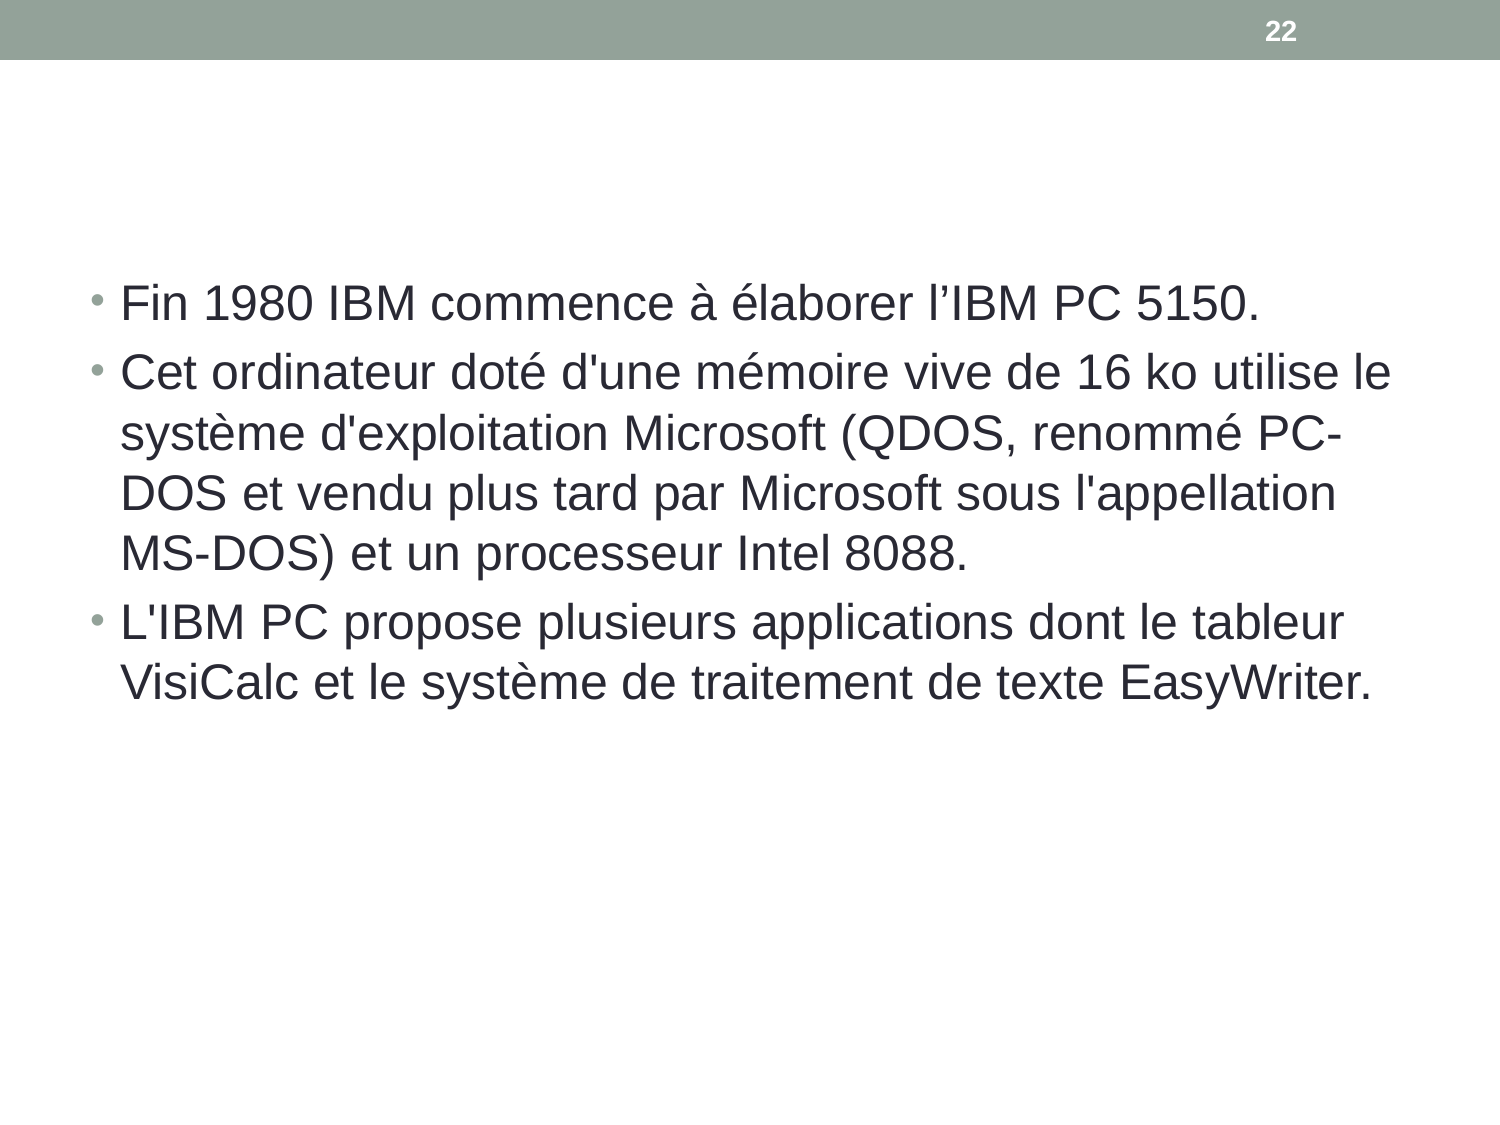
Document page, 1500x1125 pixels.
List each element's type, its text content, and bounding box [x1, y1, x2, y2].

list Fin 1980 IBM commence à élaborer l’IBM PC 5150. Cet ordinateur doté d'une mémoire vive de 16 ko utilise le système d'exploitation Microsoft (QDOS, renommé PC-DOS et vendu plus tard par Microsoft sous l'appellation MS-DOS) et un processeur Intel 8088. L'IBM PC propose plusieurs applications dont le tableur VisiCalc et le système de traitement de texte EasyWriter. [75, 262, 1425, 1063]
slide_number 22 [1250, 3, 1425, 57]
